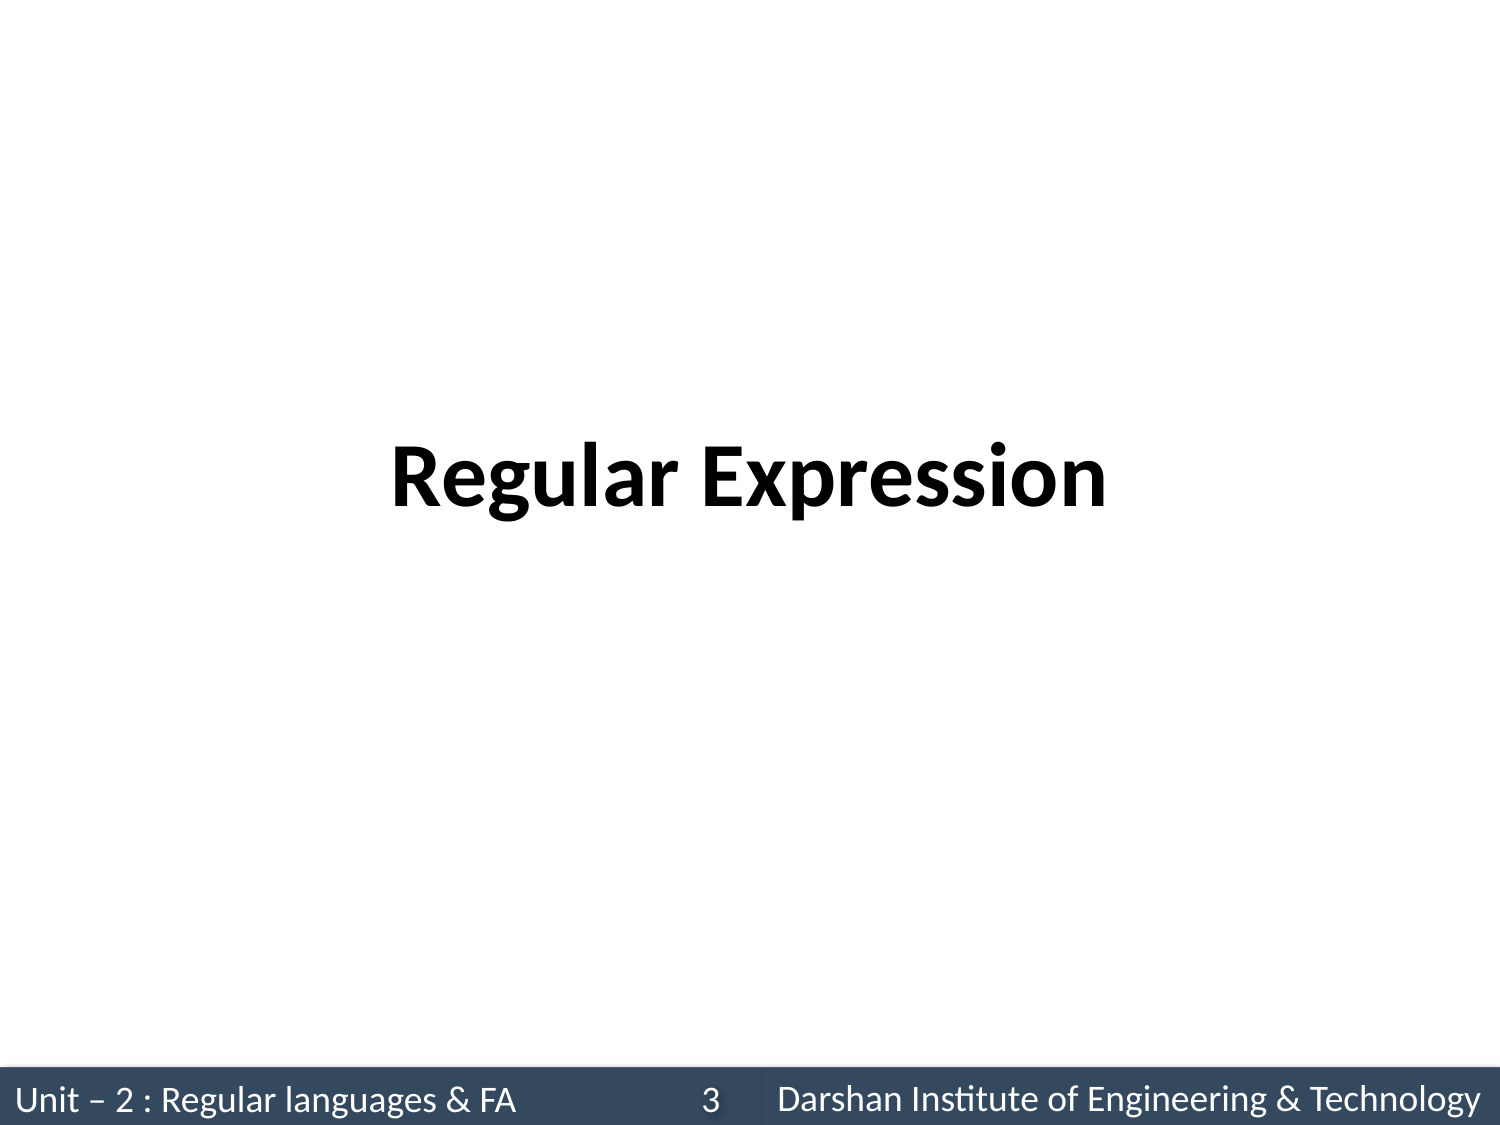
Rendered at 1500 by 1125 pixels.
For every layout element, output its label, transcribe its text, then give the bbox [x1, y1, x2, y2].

title Regular Expression [112, 349, 1388, 591]
